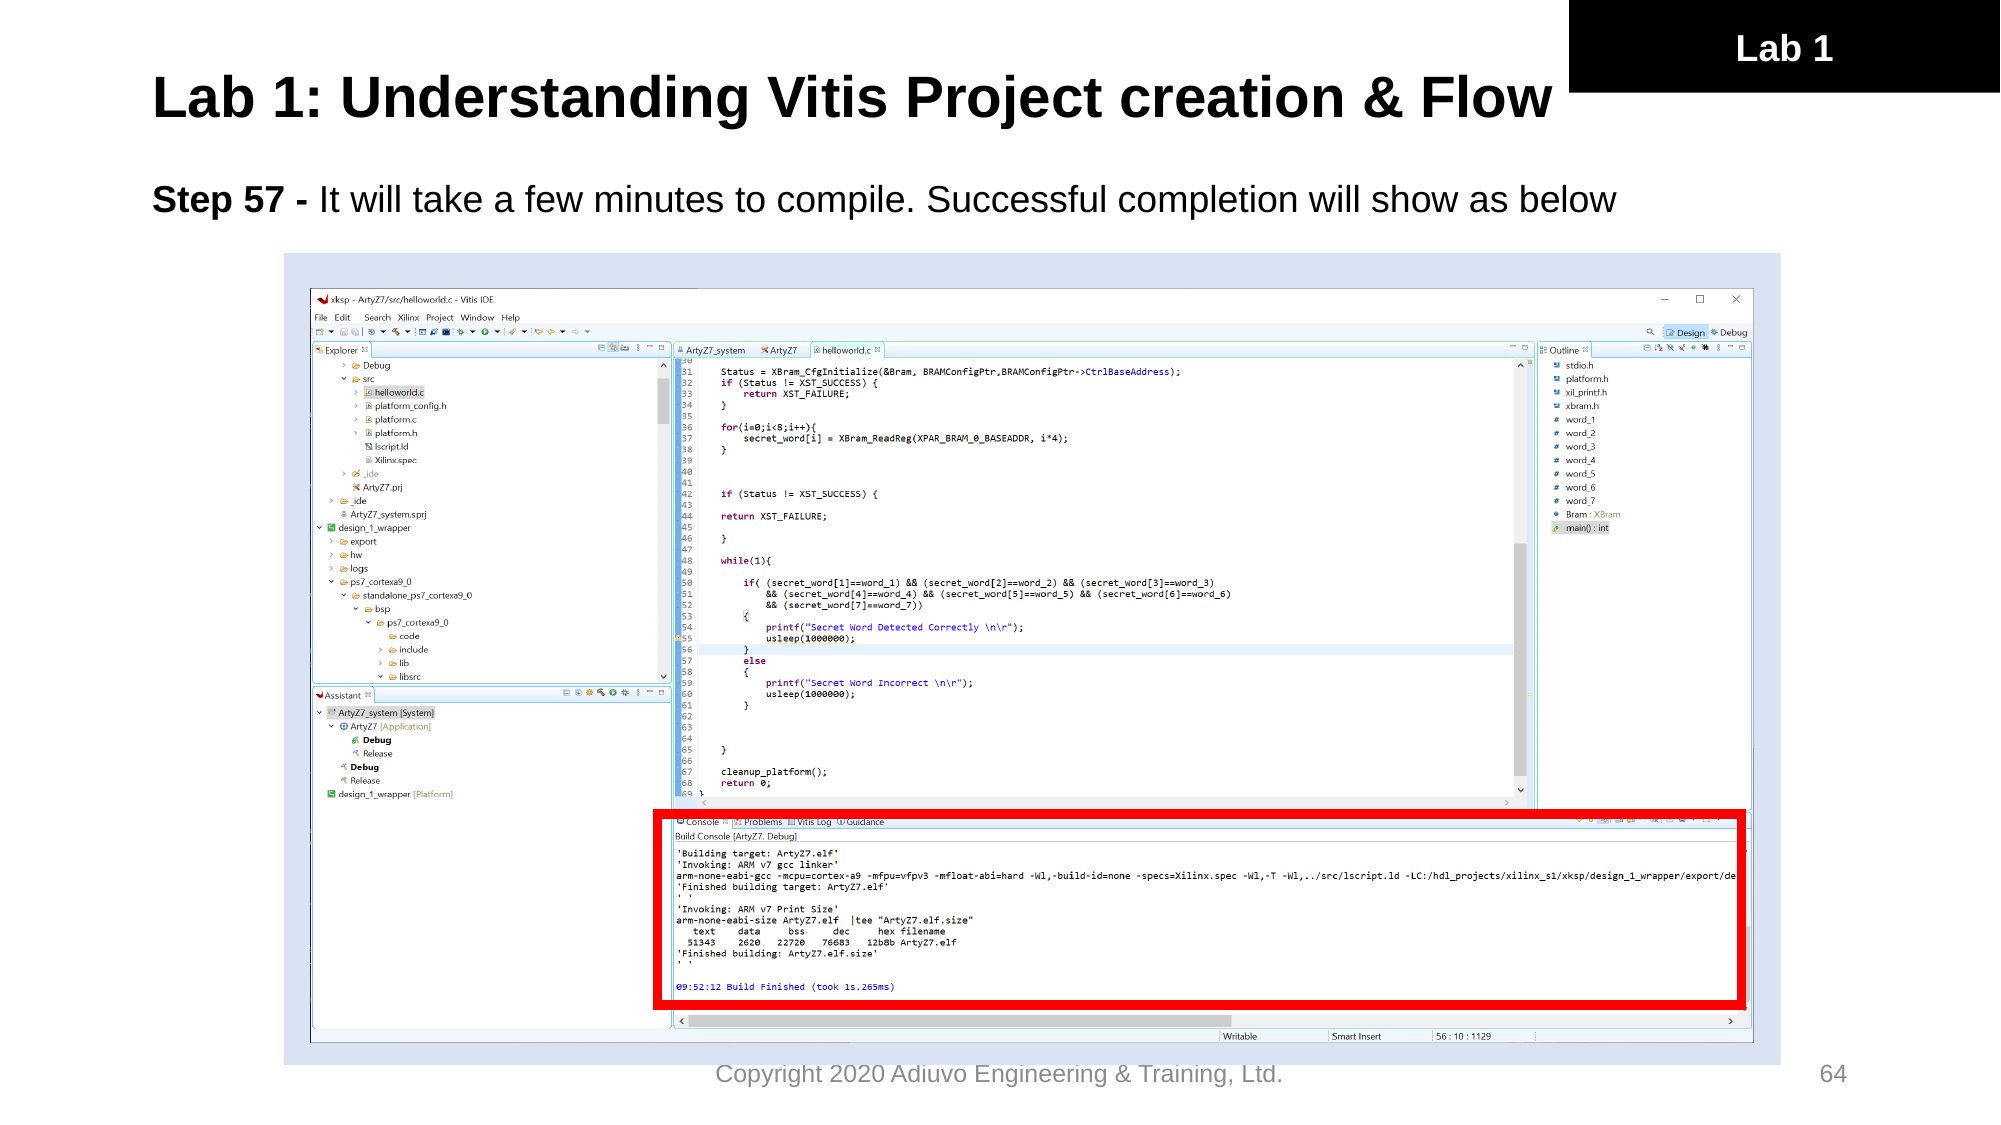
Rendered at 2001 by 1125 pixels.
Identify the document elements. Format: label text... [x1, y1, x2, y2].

slide_number 64 [1412, 1042, 1863, 1103]
text_box Lab 1 [1568, 0, 2000, 94]
text_box Step 57 - It will take a few minutes to compile. Successful completion will show as below [137, 167, 1863, 273]
footer Copyright 2020 Adiuvo Engineering & Training, Ltd. [662, 1043, 1338, 1103]
text_box [283, 273, 1782, 1066]
picture [310, 288, 1754, 1043]
title Lab 1: Understanding Vitis Project creation & Flow [137, 59, 1863, 153]
